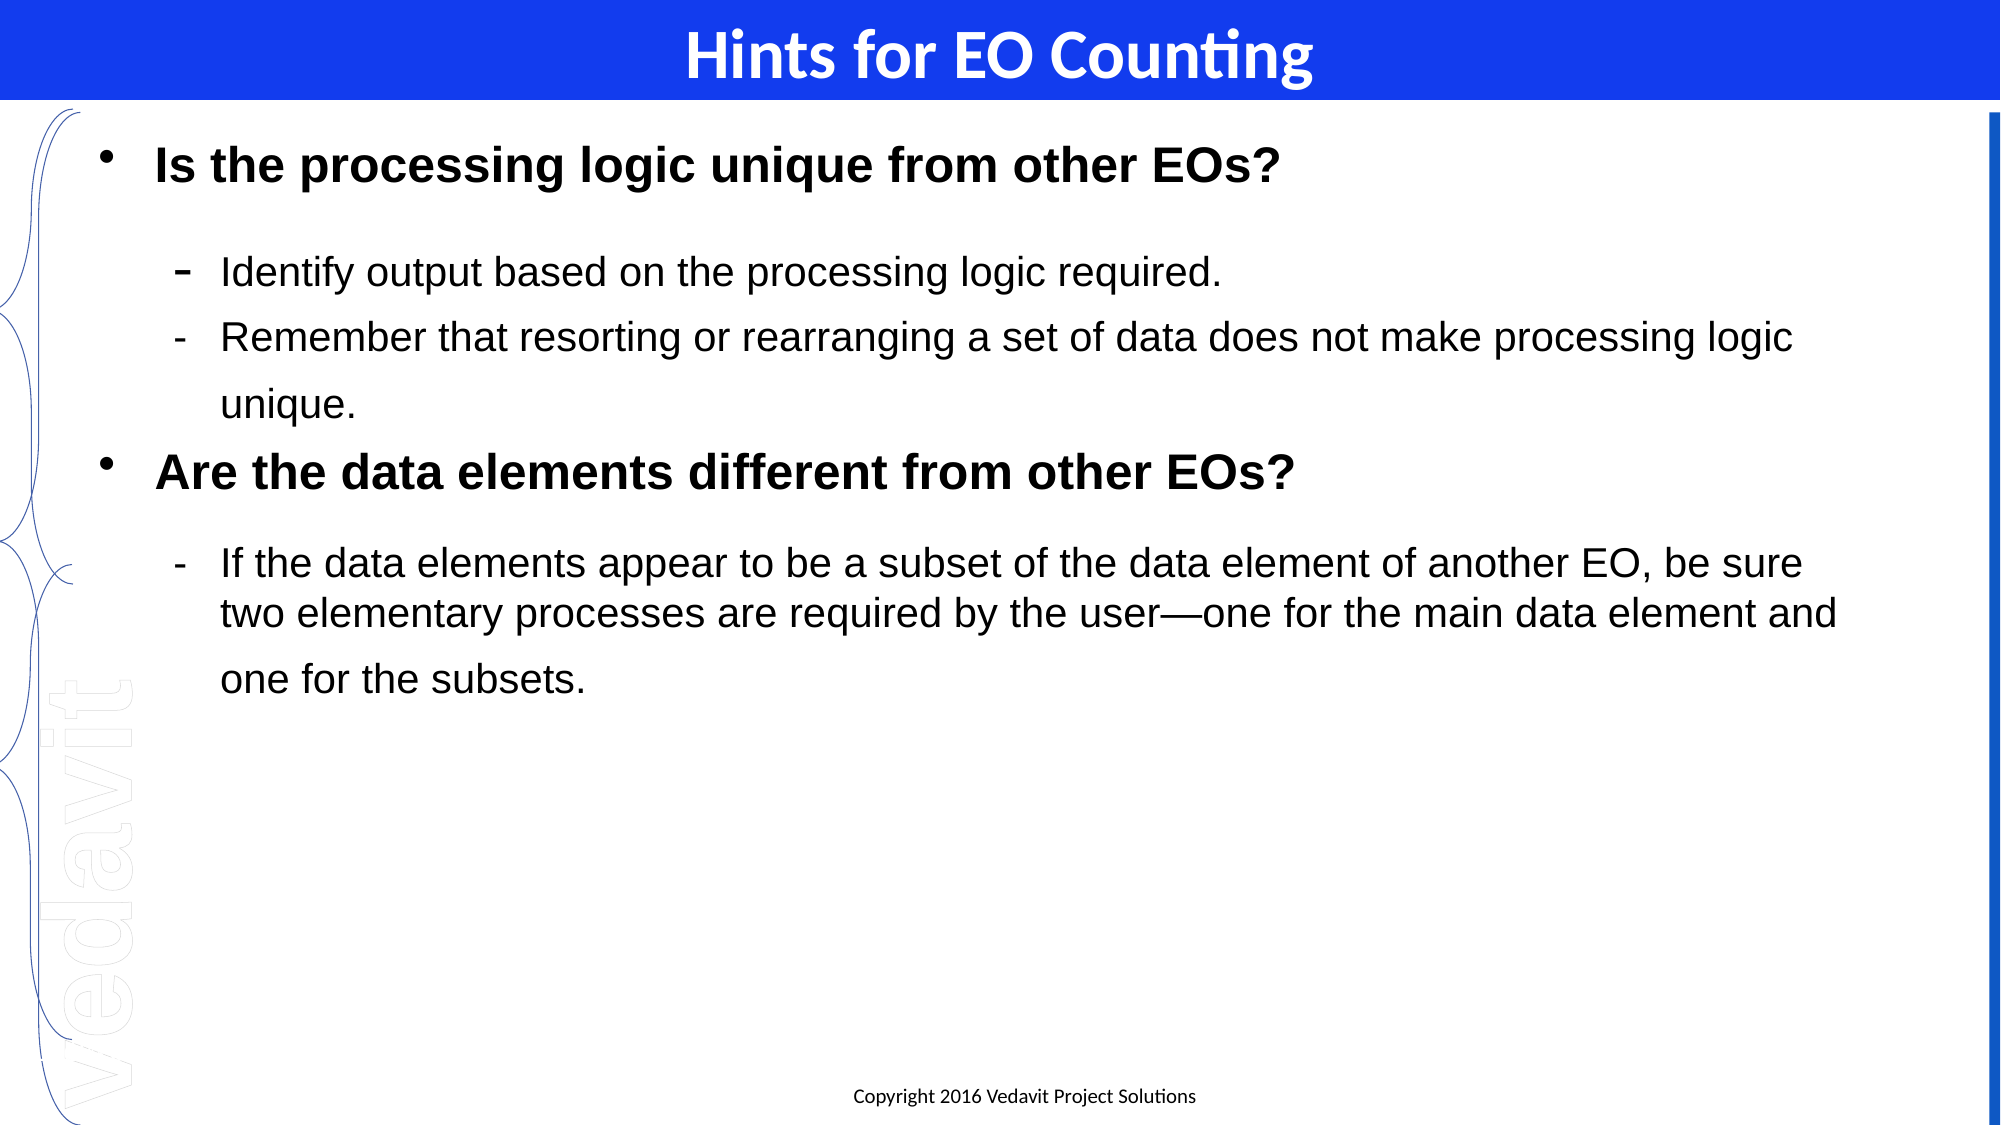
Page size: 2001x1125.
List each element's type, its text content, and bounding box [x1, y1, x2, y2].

text_box [324, 237, 1600, 888]
list Is the processing logic unique from other EOs? - Identify output based on the processing logic required. - Remember that resorting or rearranging a set of data does not make processing logic unique. Are the data elements different from other EOs? - If the data elements appear to be a subset of the data element of another EO, be sure two elementary processes are required by the user—one for the main data element and one for the subsets. [83, 125, 1884, 975]
footer Slide # [0, 1025, 475, 1100]
text_box [362, 12, 1638, 113]
title Hints for EO Counting [0, 0, 2000, 100]
